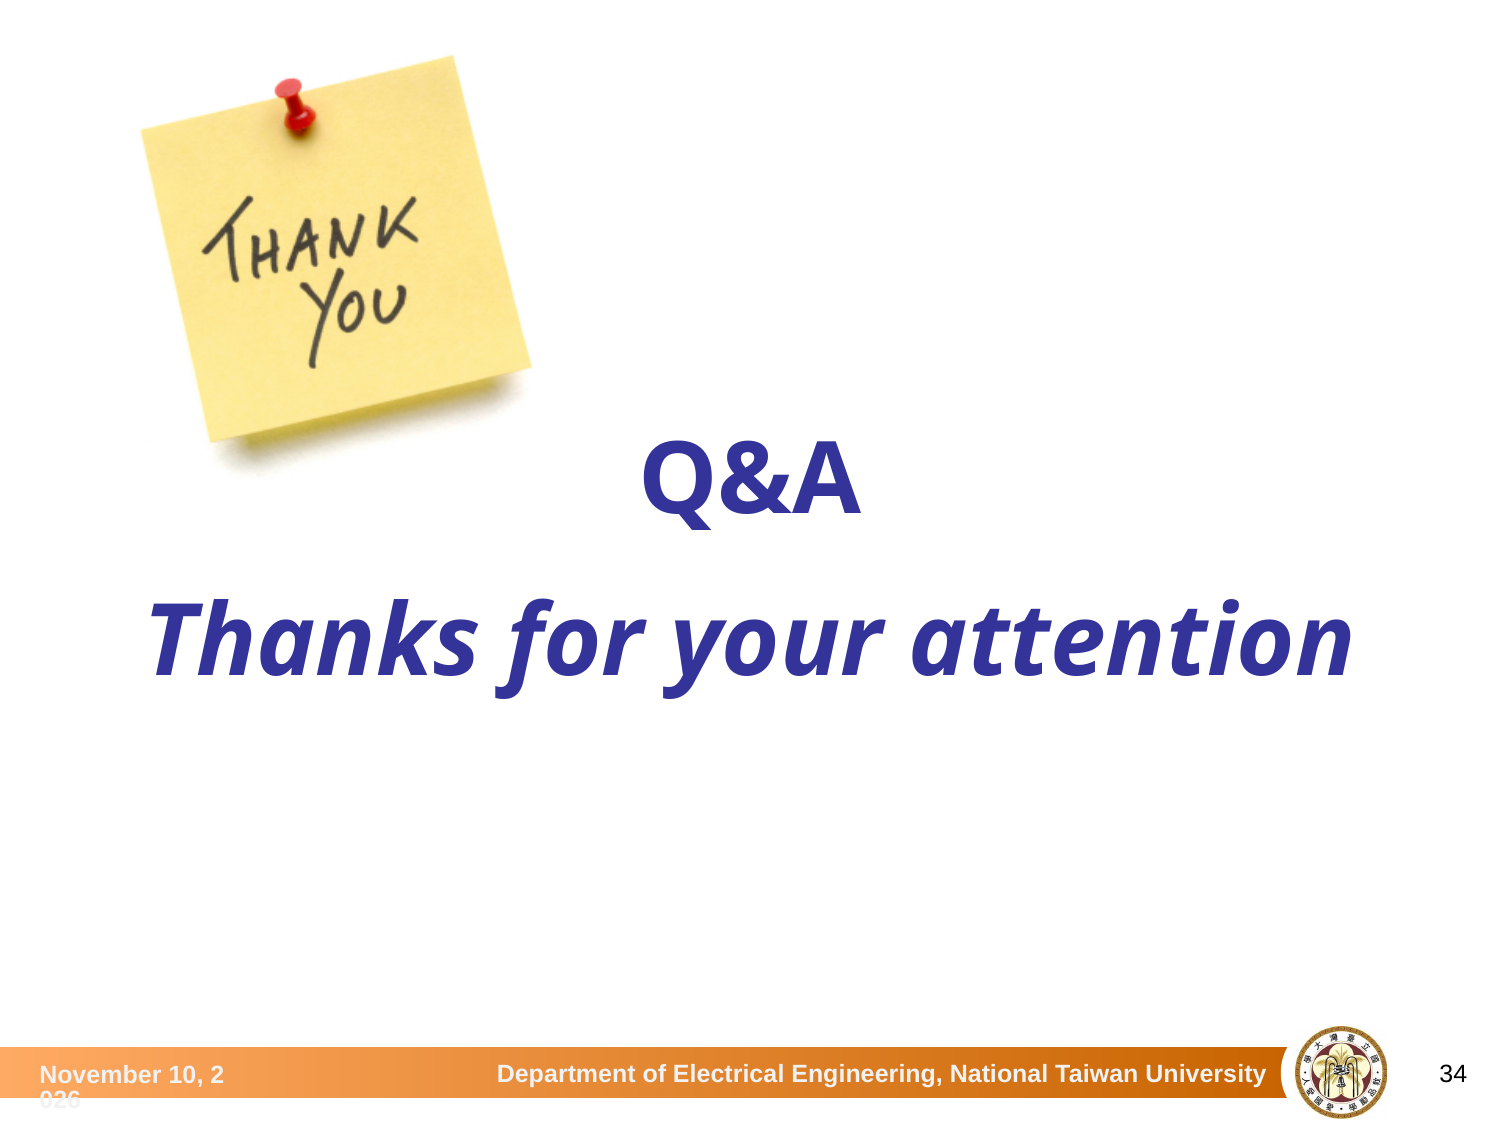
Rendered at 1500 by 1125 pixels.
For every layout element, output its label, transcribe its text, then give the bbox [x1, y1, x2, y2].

slide_number 34 [1340, 1033, 1483, 1112]
picture [0, 46, 666, 488]
picture [1294, 1026, 1388, 1119]
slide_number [24, 1046, 243, 1101]
title Q&A Thanks for your attention [56, 363, 1444, 762]
